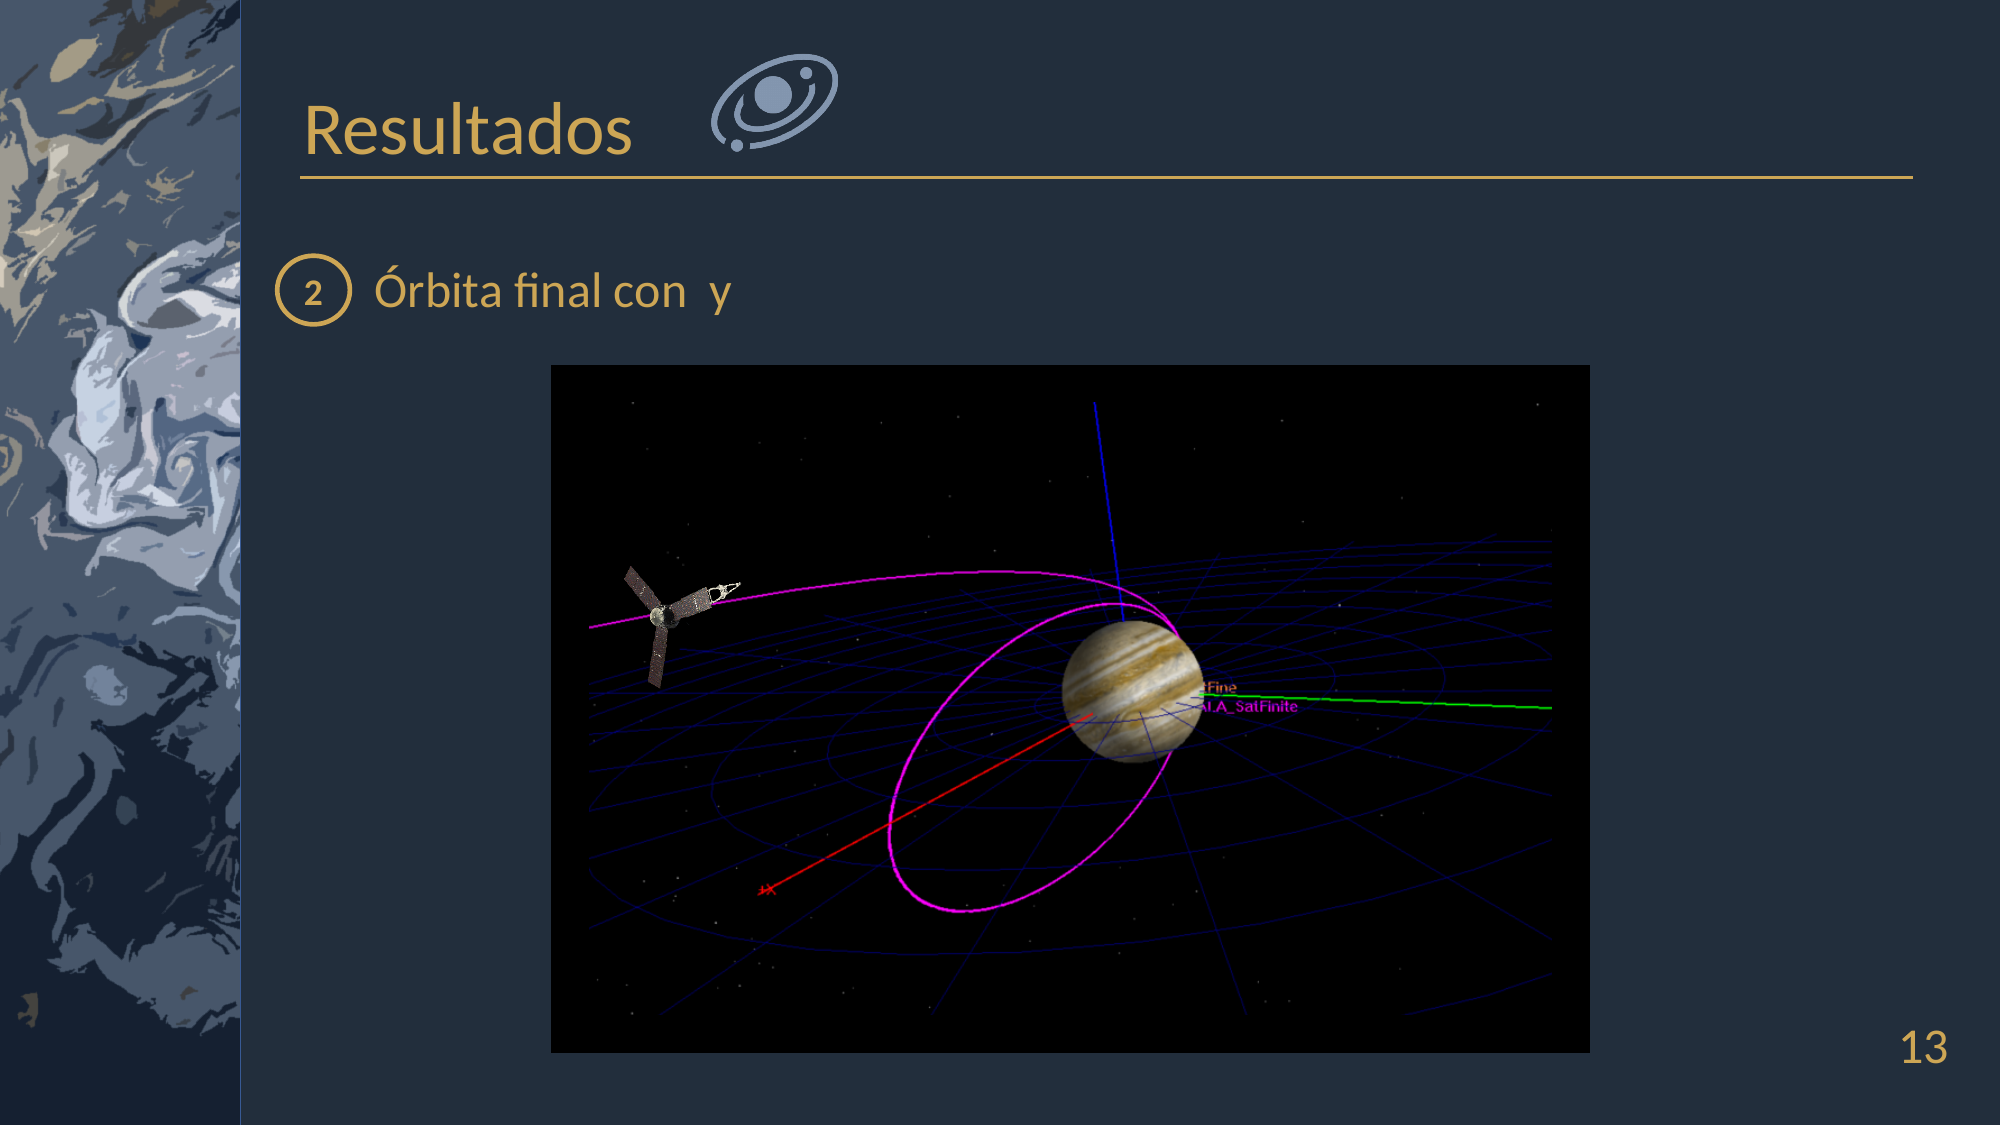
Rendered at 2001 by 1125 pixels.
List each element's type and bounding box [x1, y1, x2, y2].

picture [241, 0, 2000, 1125]
list [0, 0, 241, 1125]
